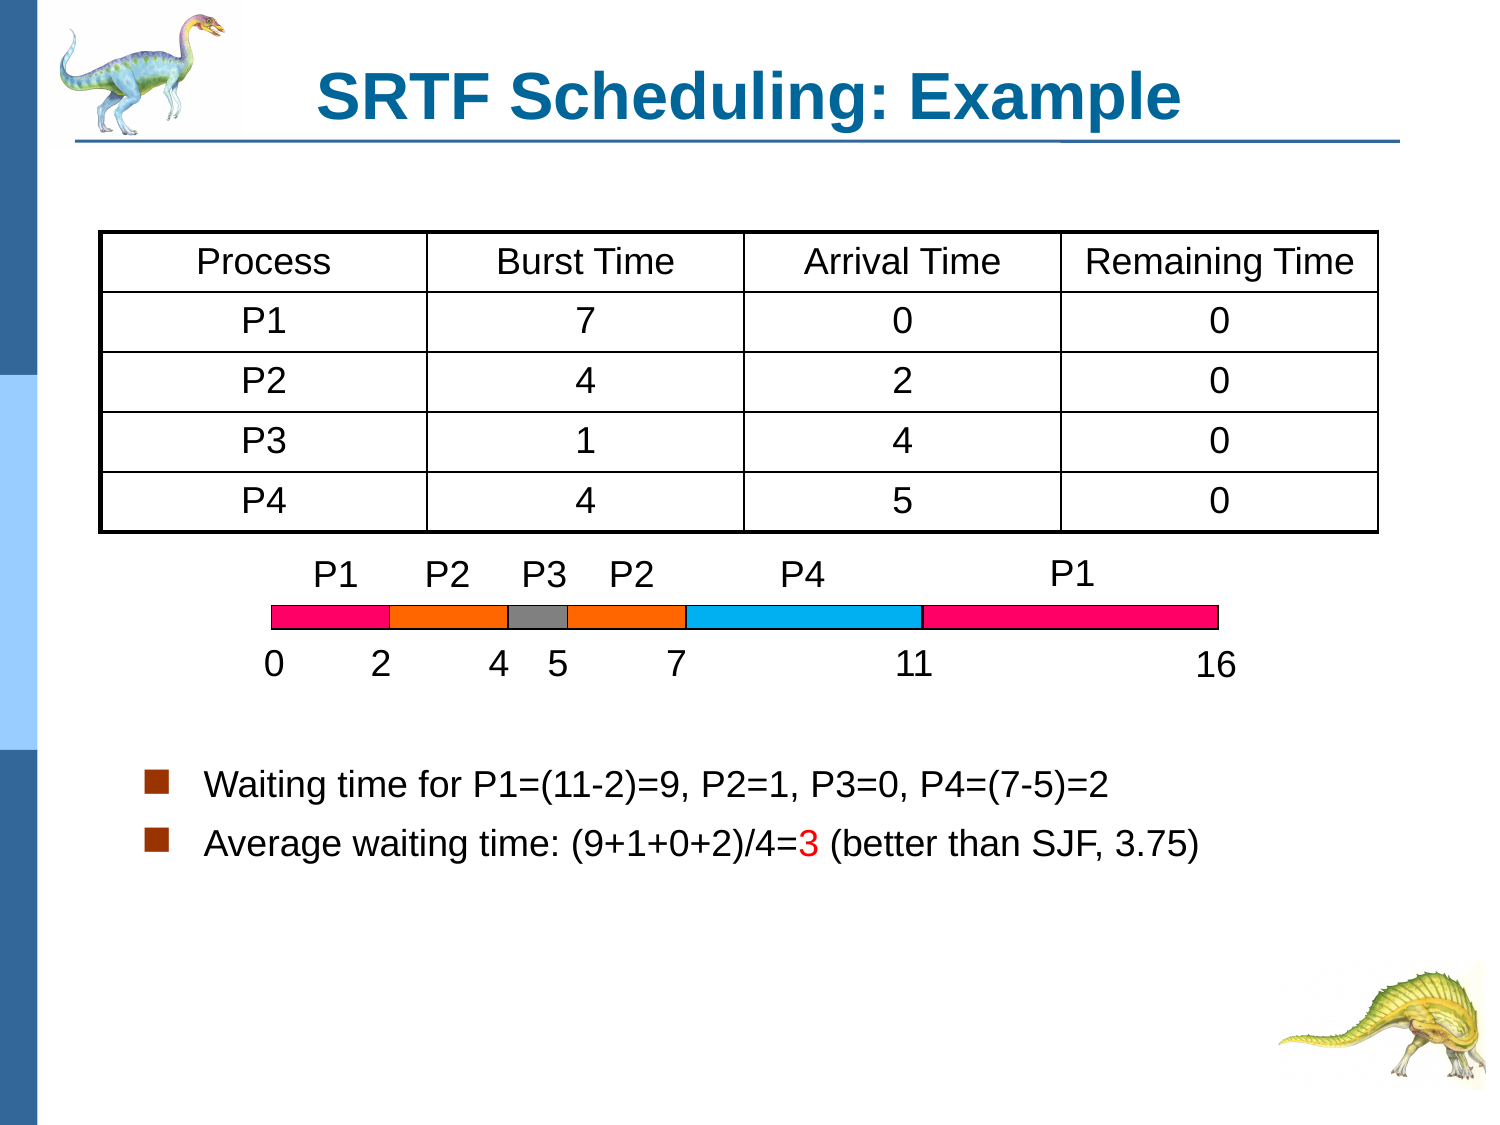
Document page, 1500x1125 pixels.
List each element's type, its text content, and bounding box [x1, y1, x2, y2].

table_cell 0 [745, 293, 1060, 351]
table_cell 2 [745, 353, 1060, 411]
table_cell 0 [1062, 473, 1377, 530]
picture [46, 0, 243, 149]
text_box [389, 541, 504, 693]
table_header Process [103, 234, 426, 291]
table_cell 0 [1062, 293, 1377, 351]
table_cell P1 [103, 293, 426, 351]
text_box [685, 541, 921, 693]
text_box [248, 541, 388, 693]
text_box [567, 541, 684, 693]
table_cell 4 [745, 413, 1060, 471]
table_cell 4 [428, 473, 743, 530]
table_cell P4 [103, 473, 426, 530]
table_header Burst Time [428, 234, 743, 291]
table_header Arrival Time [745, 234, 1060, 291]
list Waiting time for P1=(11-2)=9, P2=1, P3=0, P4=(7-5)=2 Average waiting time: (9+1+0+2)/4=3 (better than SJF, 3.75) [132, 752, 1483, 946]
table_cell 5 [745, 473, 1060, 530]
title SRTF Scheduling: Example [75, 45, 1425, 141]
table_cell 4 [428, 353, 743, 411]
table_cell 0 [1062, 353, 1377, 411]
table_header Remaining Time [1062, 234, 1377, 291]
table_cell P2 [103, 353, 426, 411]
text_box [922, 541, 1253, 694]
table_cell P3 [103, 413, 426, 471]
table_cell 1 [428, 413, 743, 471]
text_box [505, 541, 566, 693]
picture [1275, 959, 1486, 1090]
table_cell 0 [1062, 413, 1377, 471]
table_cell 7 [428, 293, 743, 351]
